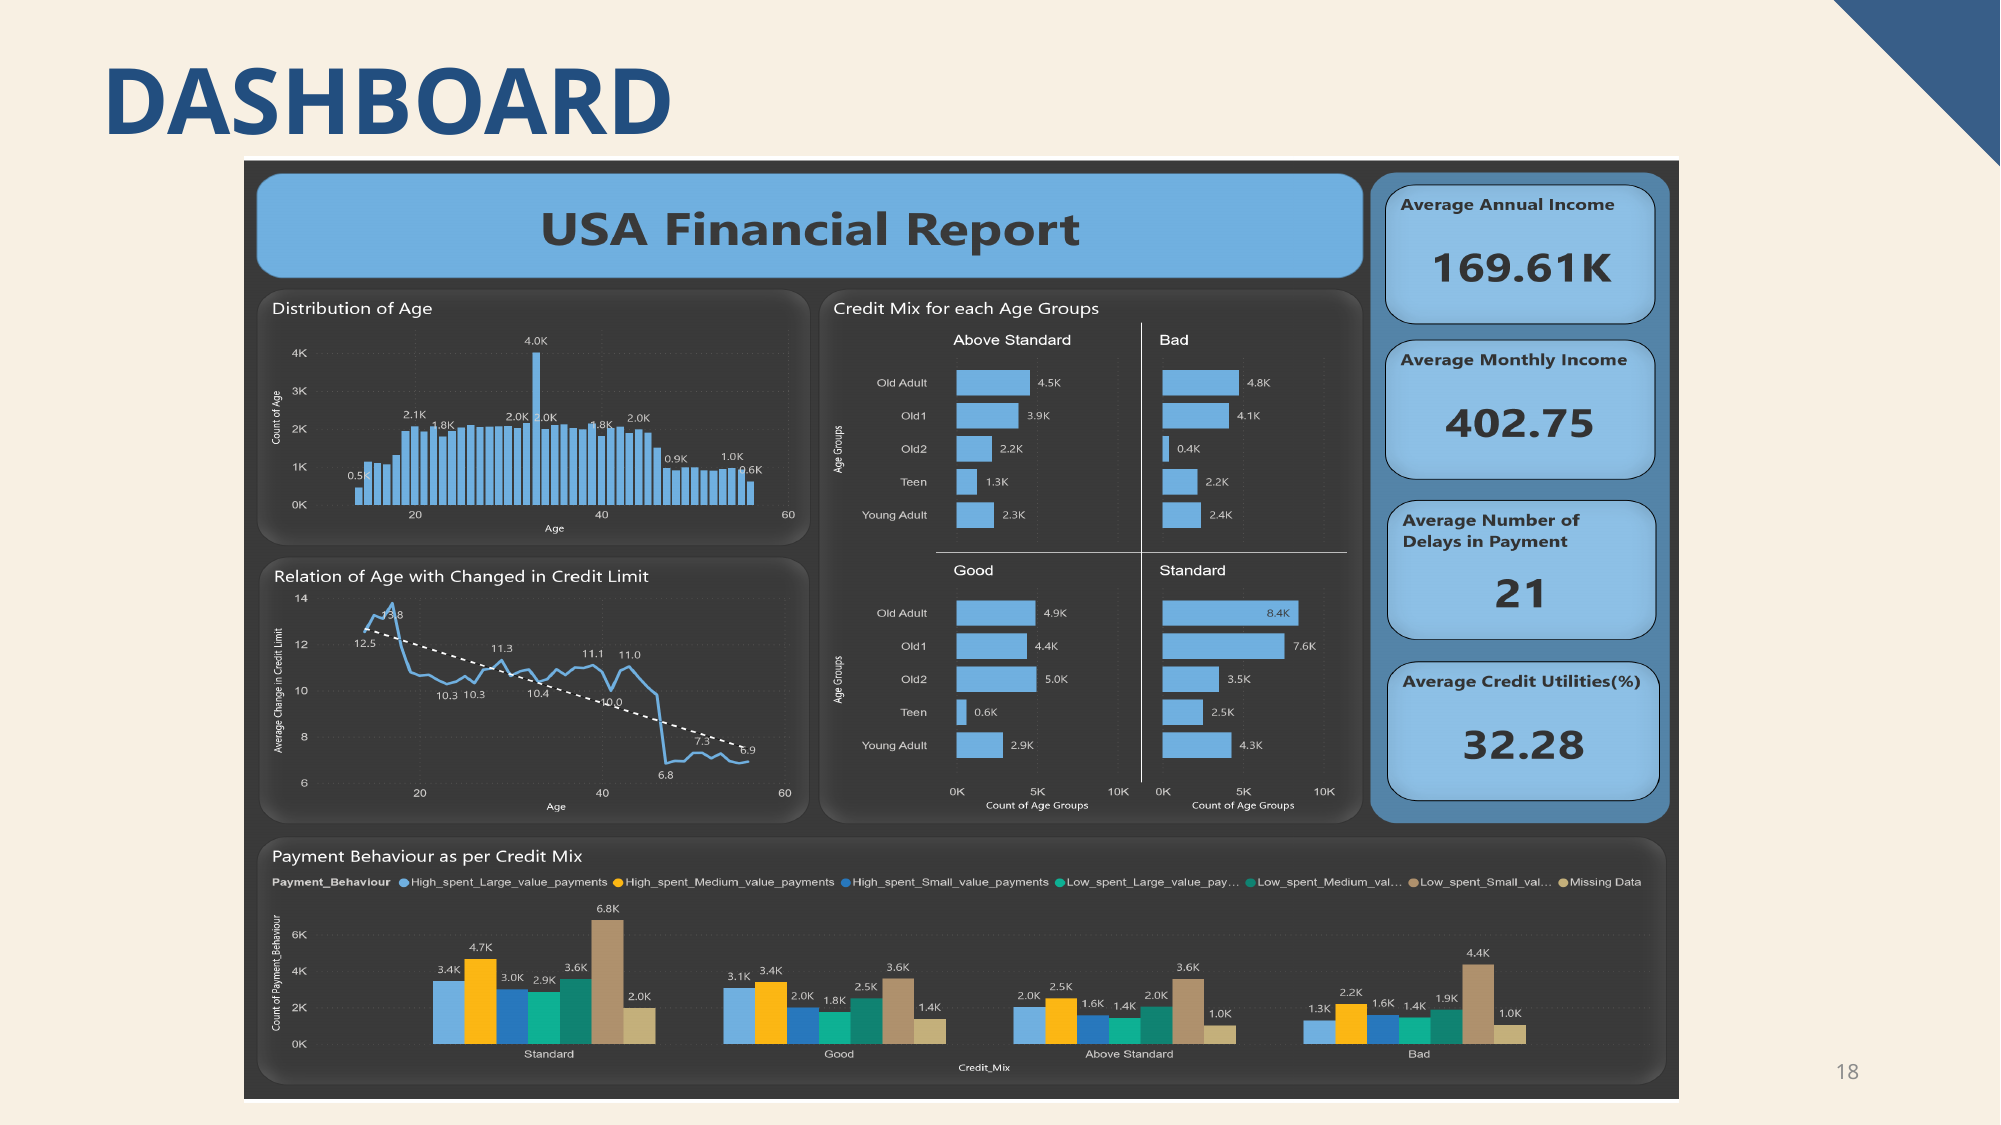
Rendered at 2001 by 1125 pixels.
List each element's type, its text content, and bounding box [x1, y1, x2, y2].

slide_number 18 [1799, 1042, 1875, 1103]
title dashboard [86, 48, 1837, 266]
picture [244, 156, 1679, 1103]
